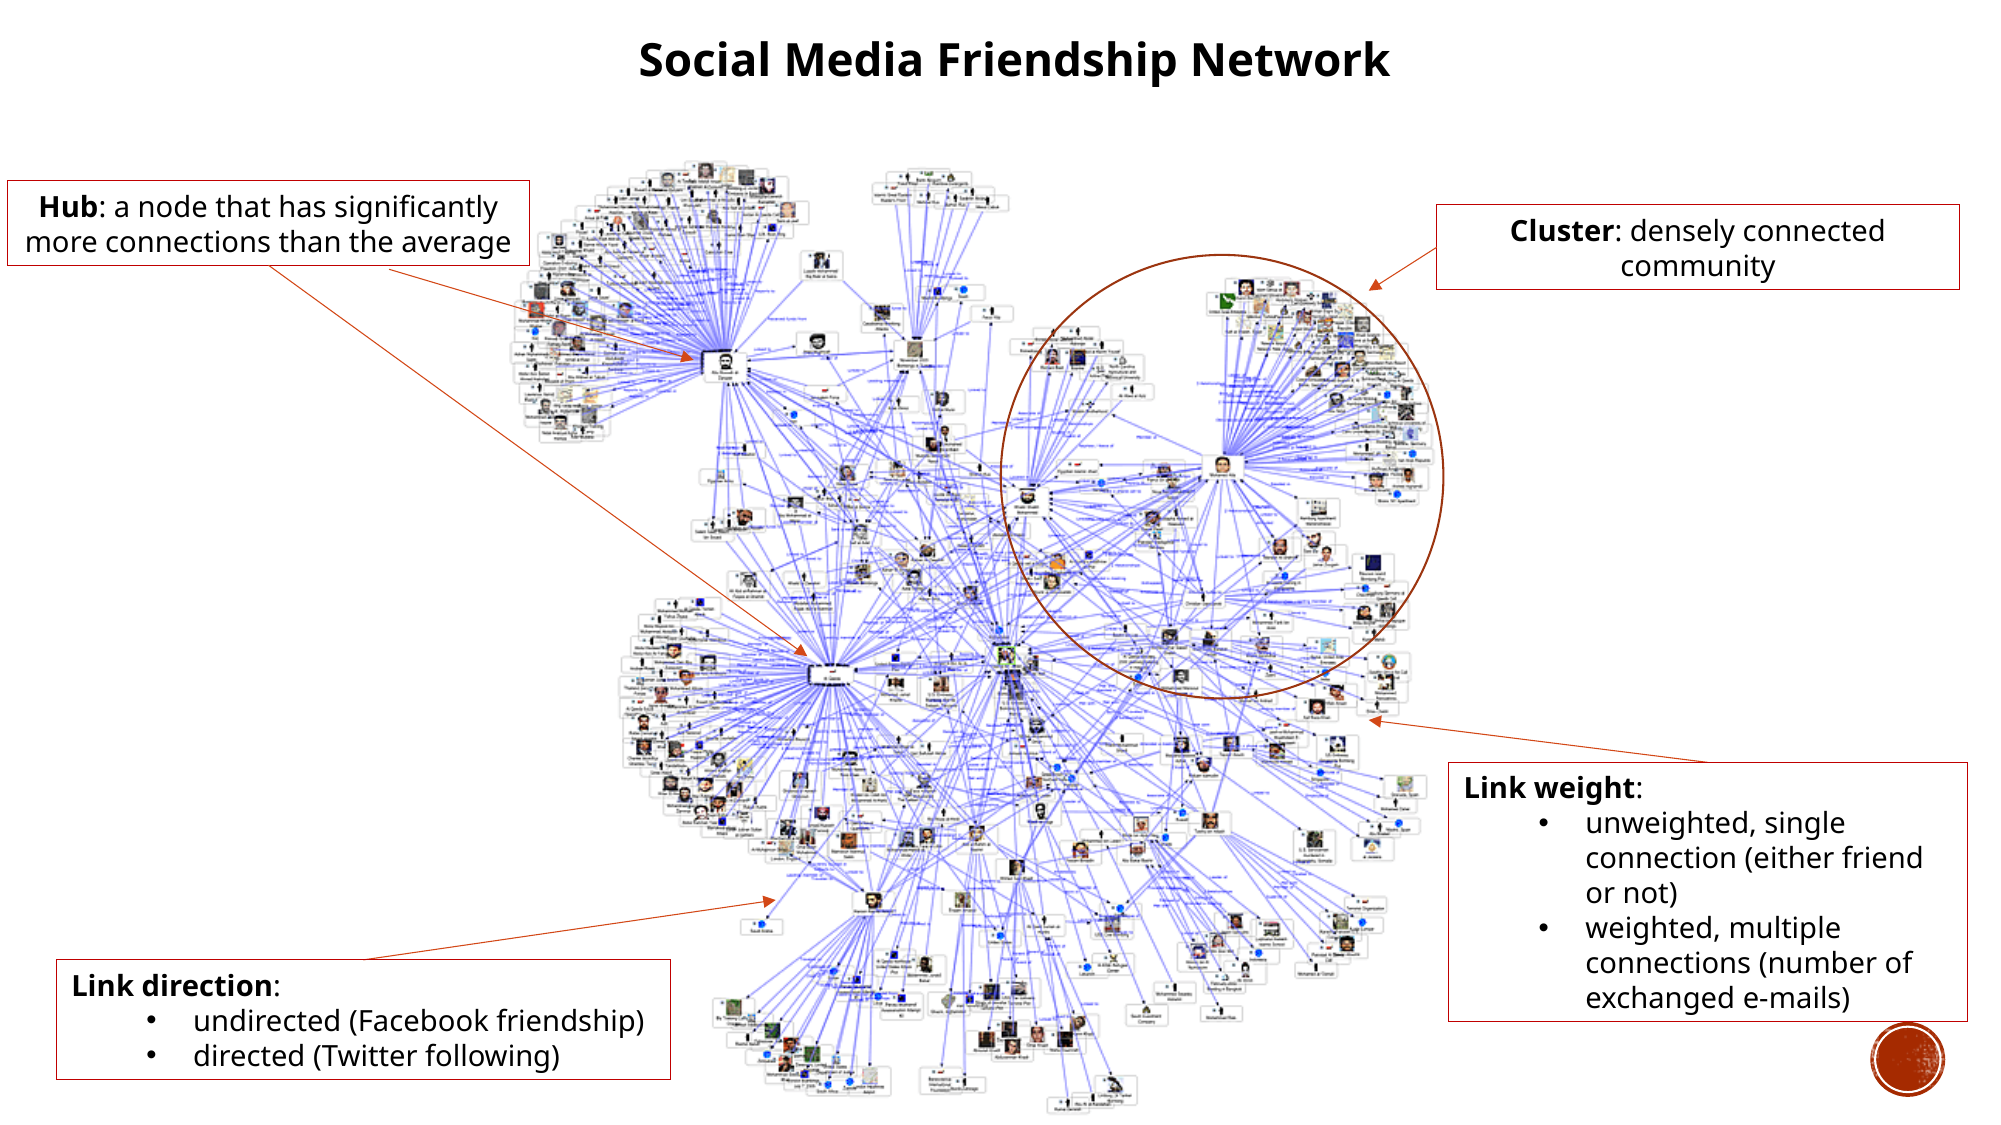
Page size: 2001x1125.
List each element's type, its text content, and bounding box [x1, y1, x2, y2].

text_box Cluster: densely connected community [1438, 204, 1960, 290]
text_box [1438, 423, 1445, 530]
picture [508, 159, 1437, 1117]
text_box Link direction: undirected (Facebook friendship) directed (Twitter following) [56, 959, 507, 1080]
text_box Hub: a node that has significantly more connections than the average [7, 180, 507, 266]
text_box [271, 269, 805, 654]
text_box Link weight: unweighted, single connection (either friend or not) weighted, multiple connections (number of exchanged e-mails) [1448, 762, 1968, 1022]
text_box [1371, 251, 1435, 289]
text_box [365, 902, 774, 958]
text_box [1371, 722, 1706, 760]
text_box Social Media Friendship Network [623, 23, 1406, 94]
